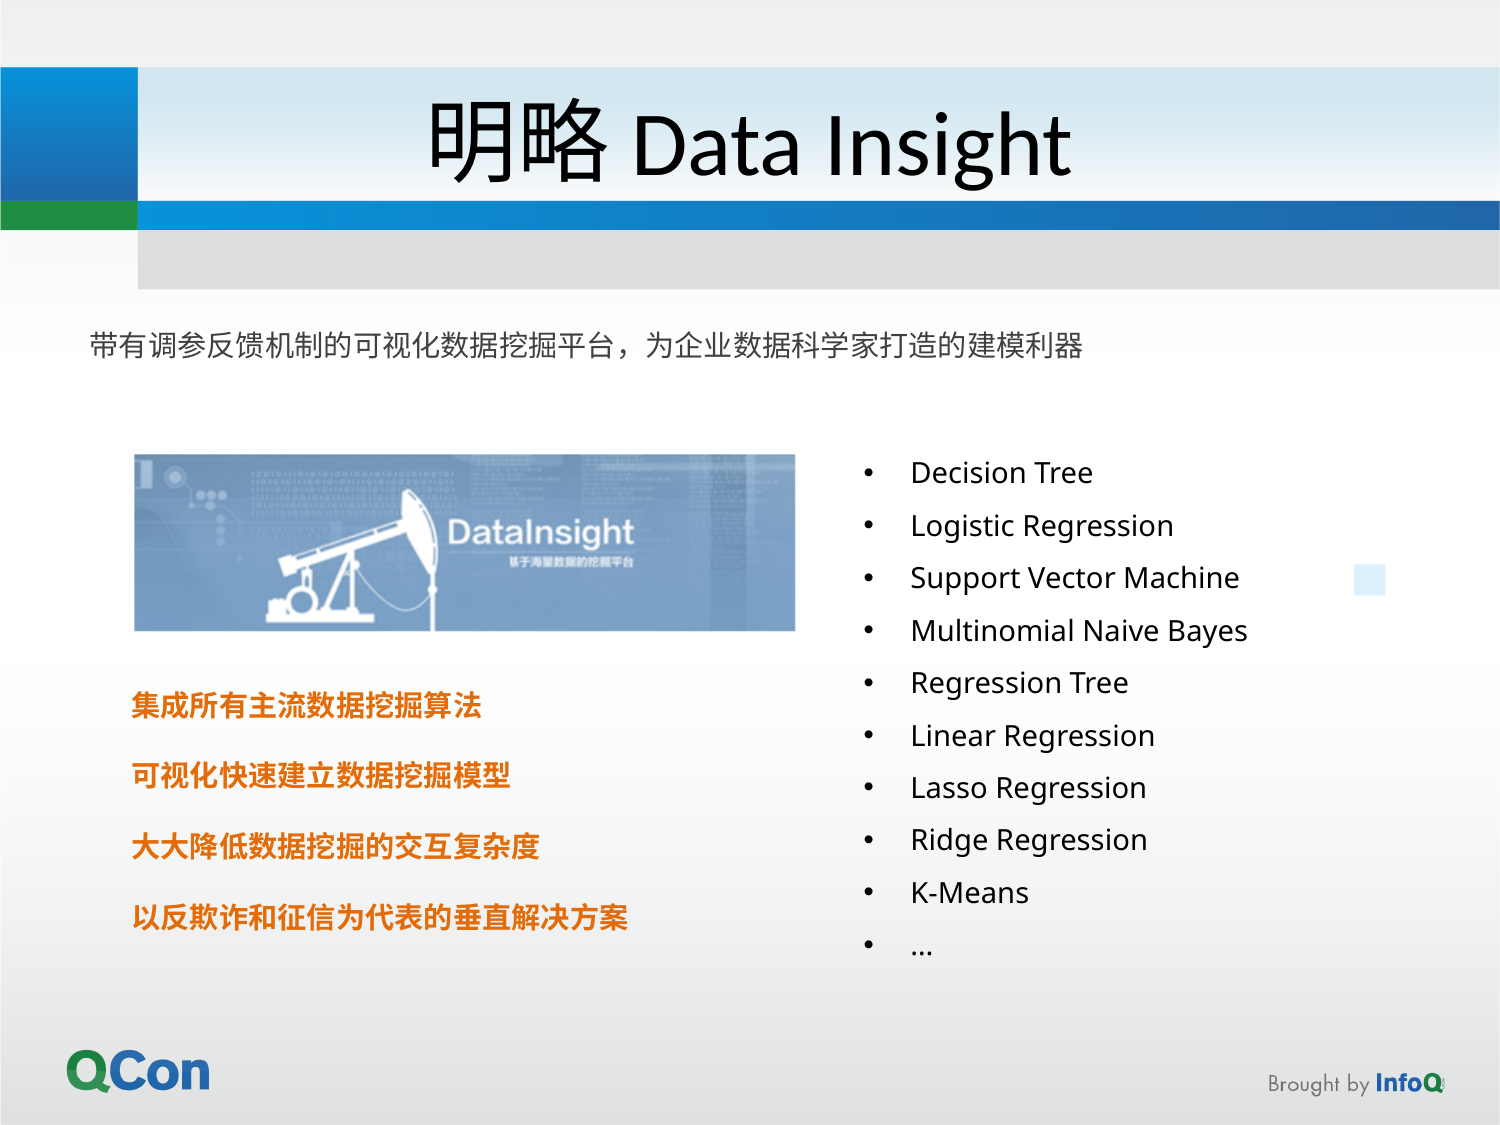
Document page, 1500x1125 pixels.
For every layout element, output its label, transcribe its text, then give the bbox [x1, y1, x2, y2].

text_box 带有调参反馈机制的可视化数据挖掘平台，为企业数据科学家打造的建模利器 [74, 312, 1470, 370]
title 明略Data Insight [75, 45, 1425, 233]
text_box Decision Tree Logistic Regression Support Vector Machine Multinomial Naive Bayes Regression Tree Linear Regression Lasso Regression Ridge Regression K-Means … [848, 429, 1423, 969]
picture [0, 0, 1500, 1125]
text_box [116, 675, 779, 947]
